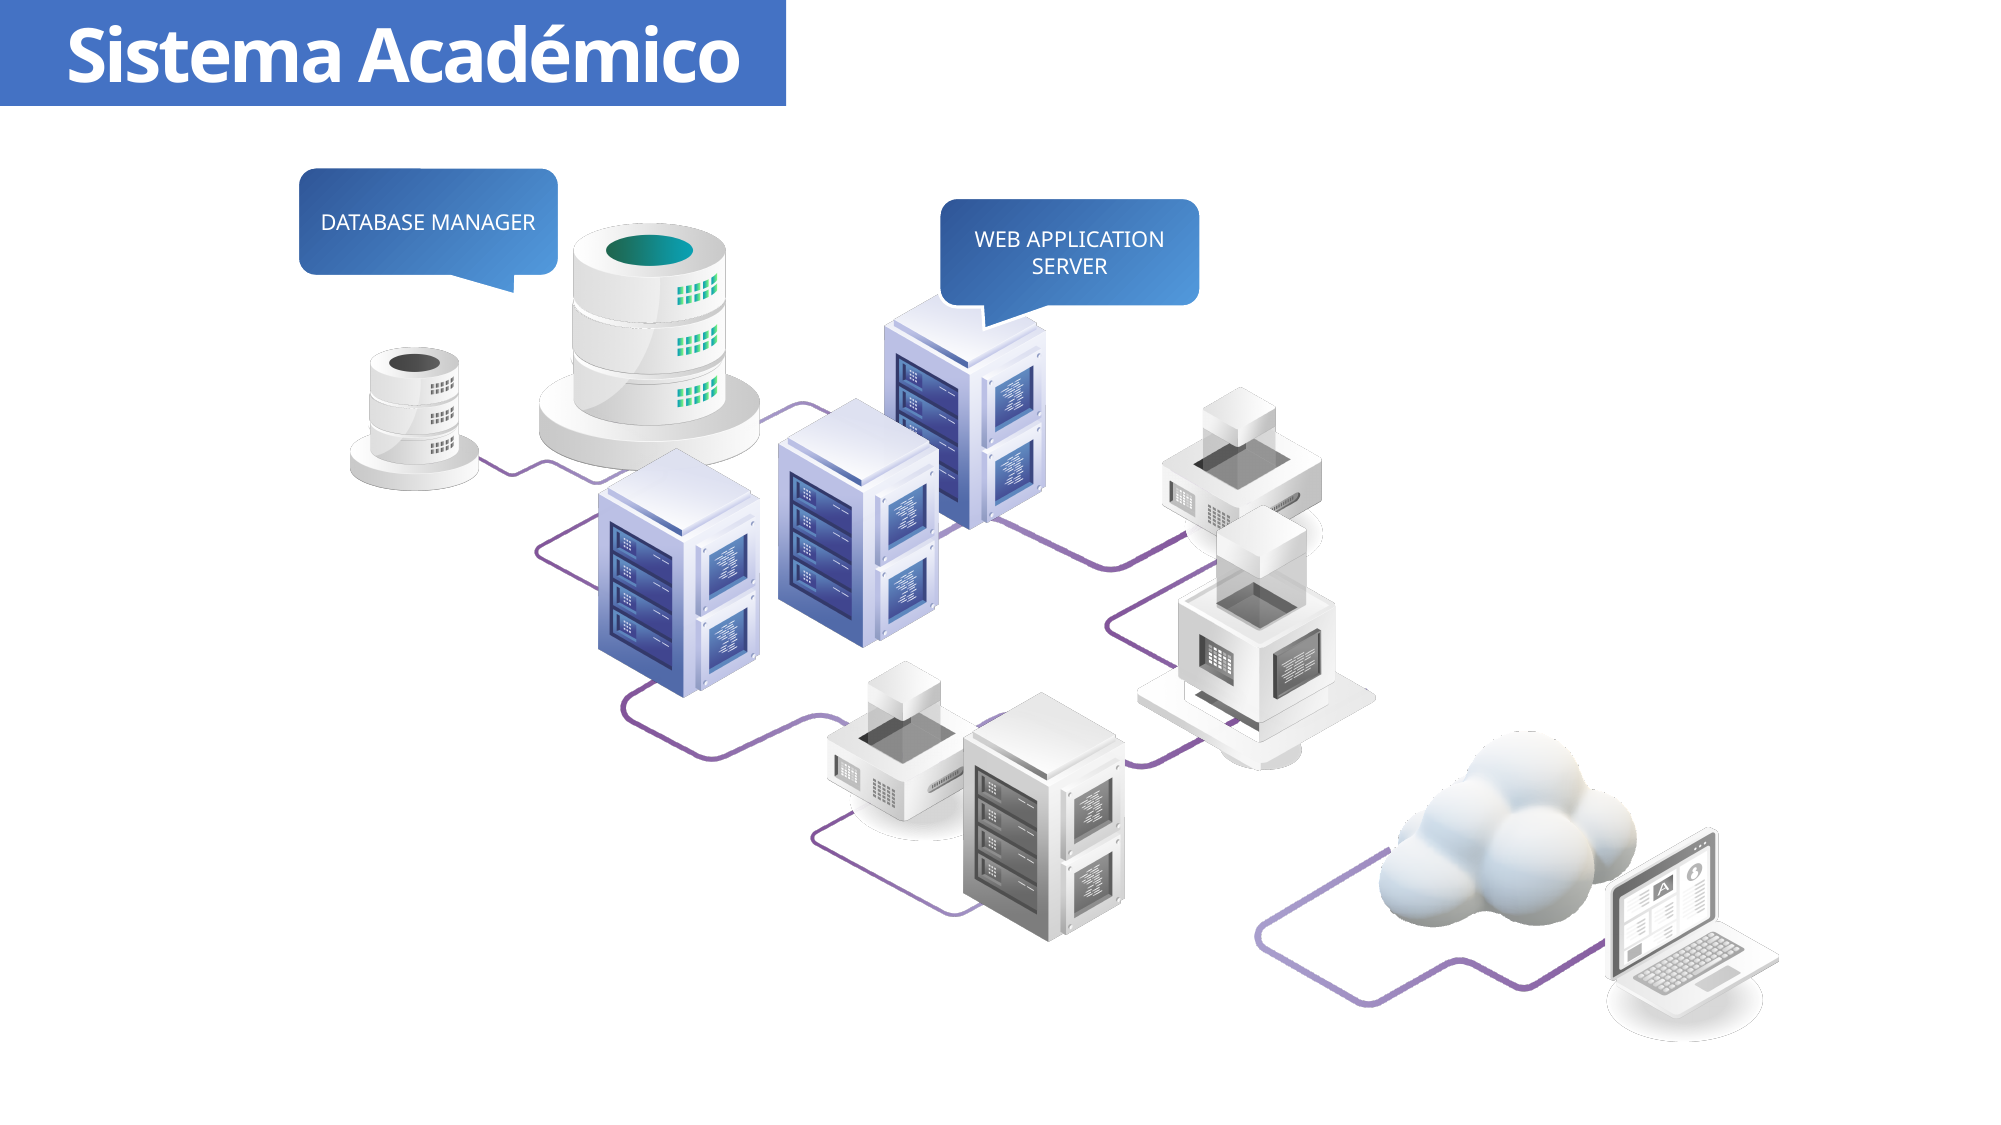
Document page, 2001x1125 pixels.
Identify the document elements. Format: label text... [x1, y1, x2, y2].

picture [963, 692, 1125, 942]
text_box WEB APPLICATION SERVER [937, 195, 1203, 223]
text_box DATABASE MANAGER [295, 165, 562, 278]
text_box [0, 0, 787, 107]
text_box Sistema Académico [52, 0, 772, 105]
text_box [349, 223, 1779, 1042]
